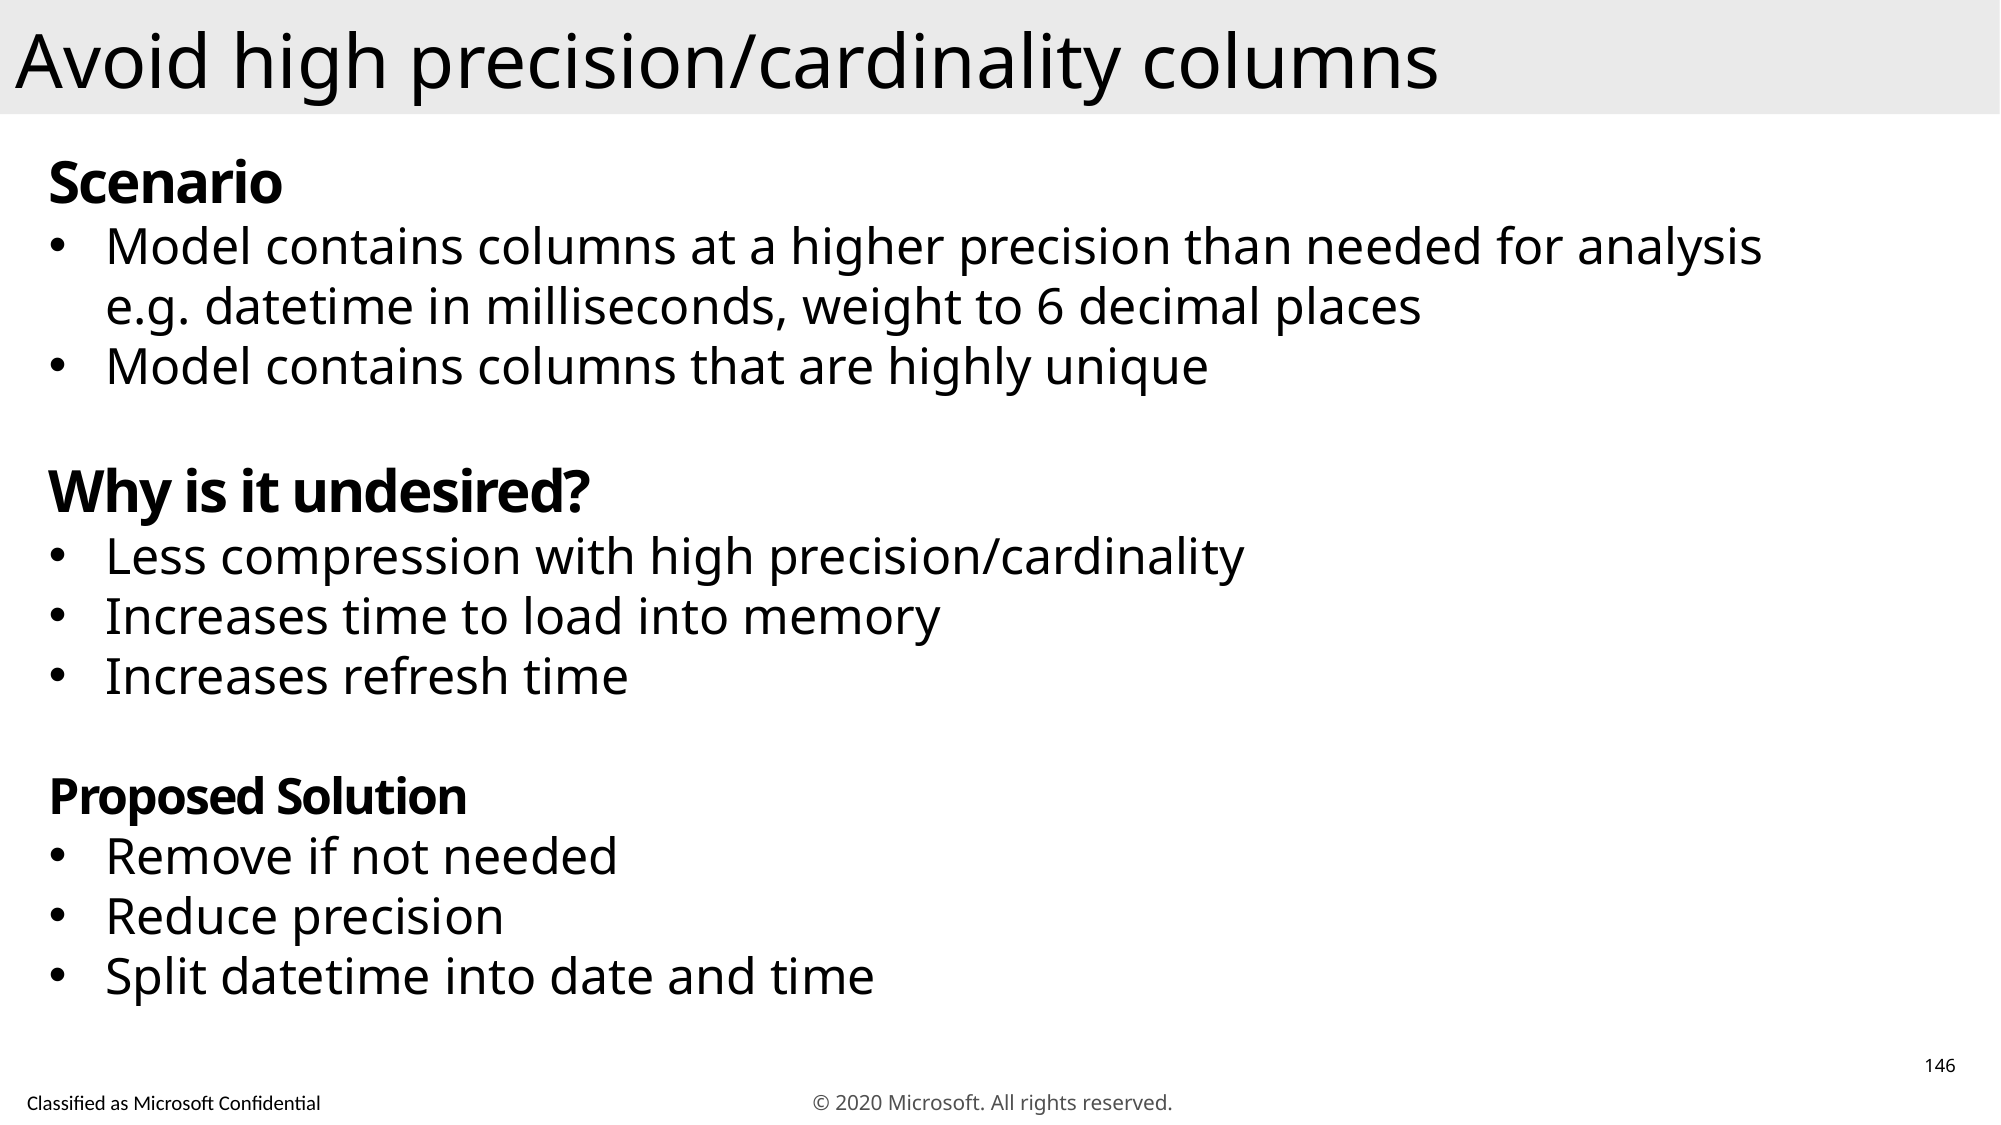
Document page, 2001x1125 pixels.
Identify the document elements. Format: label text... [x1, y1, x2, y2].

text_box [0, 0, 2000, 115]
slide_number 146 [1864, 1056, 1956, 1078]
text_box Scenario Model contains columns at a higher precision than needed for analysis e.g. datetime in milliseconds, weight to 6 decimal places Model contains columns that are highly unique Why is it undesired? Less compression with high precision/cardinality Increases time to load into memory Increases refresh time Proposed Solution Remove if not needed Reduce precision Split datetime into date and time [34, 137, 1845, 1125]
title Avoid high precision/cardinality columns [0, 6, 1879, 209]
footer © 2020 Microsoft. All rights reserved. [663, 1084, 1338, 1122]
